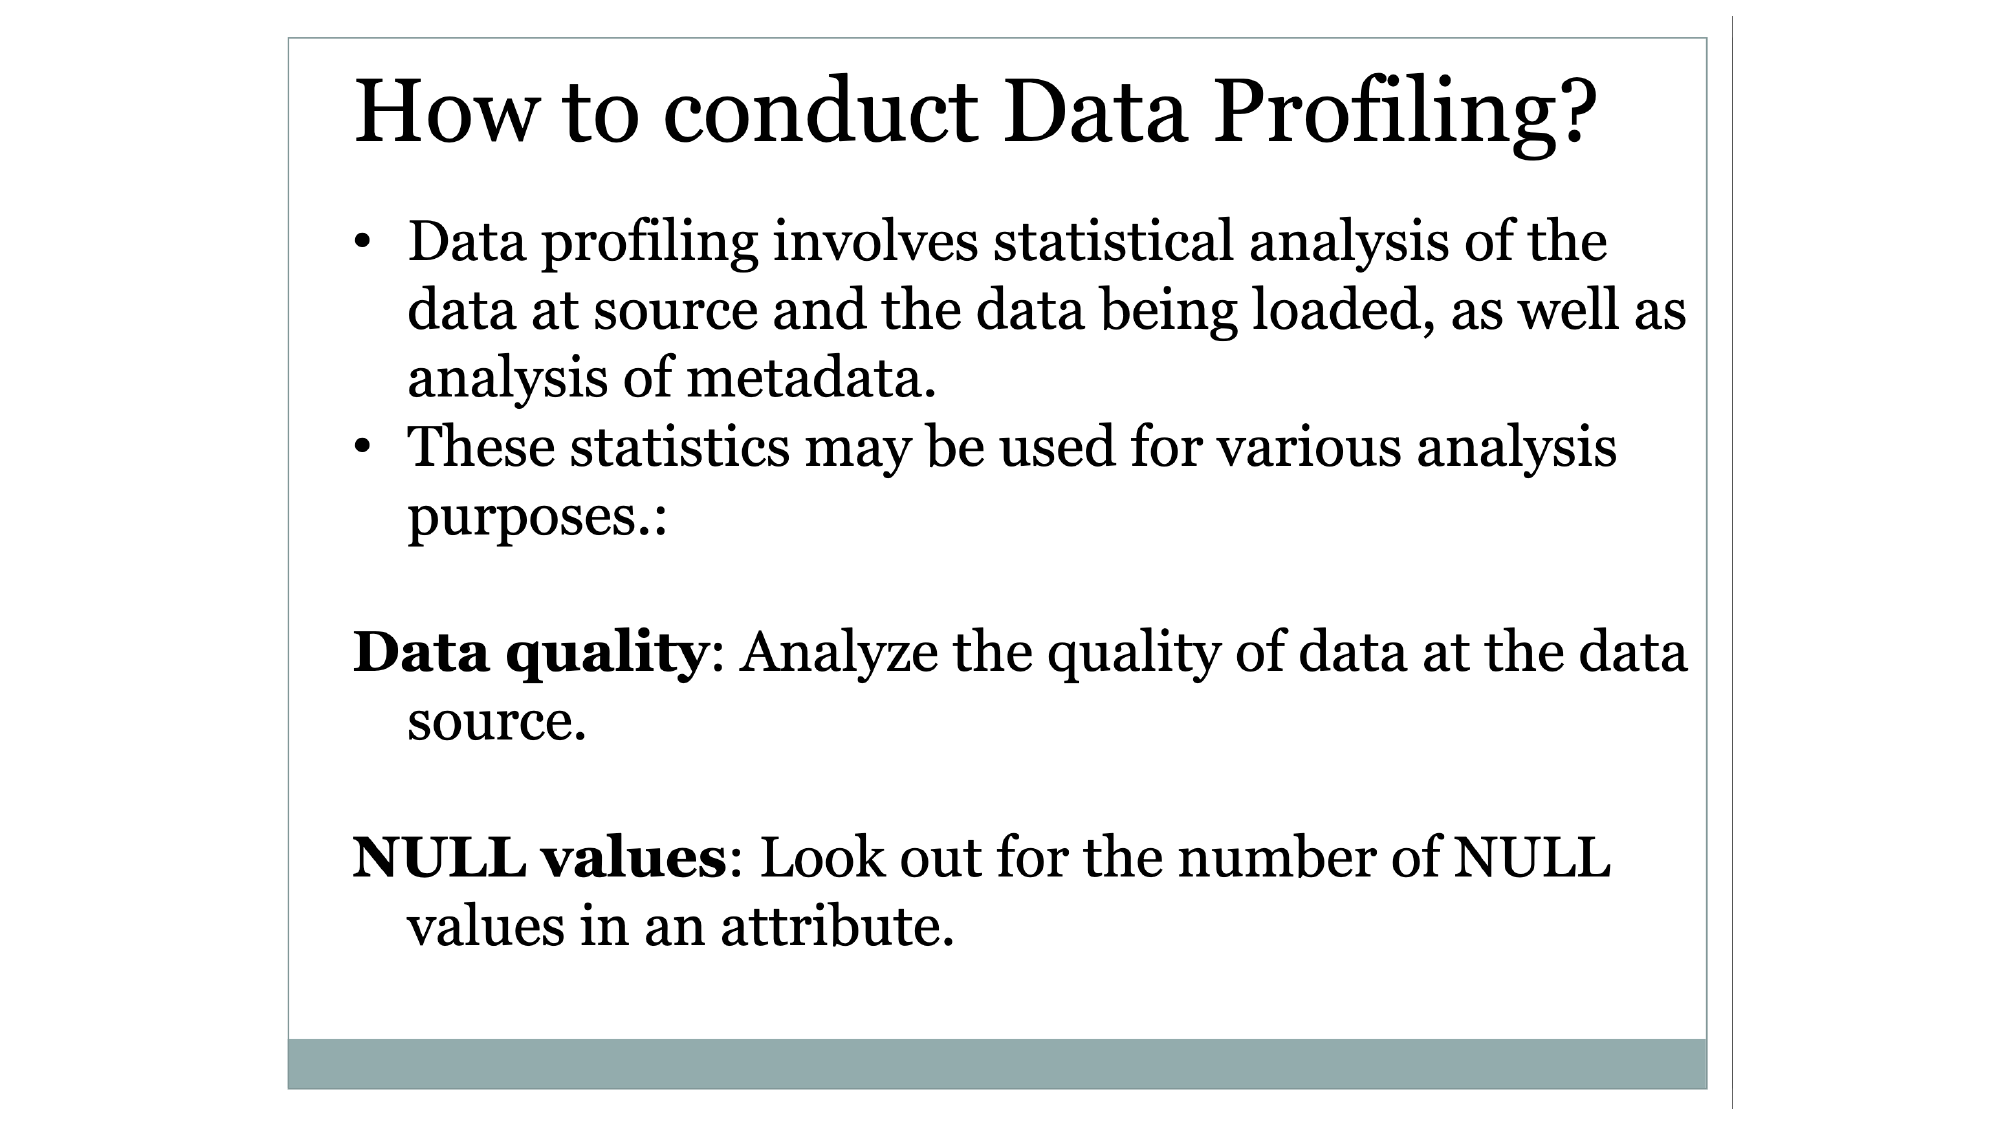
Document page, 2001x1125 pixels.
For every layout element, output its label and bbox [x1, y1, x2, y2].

list [267, 15, 1733, 1109]
